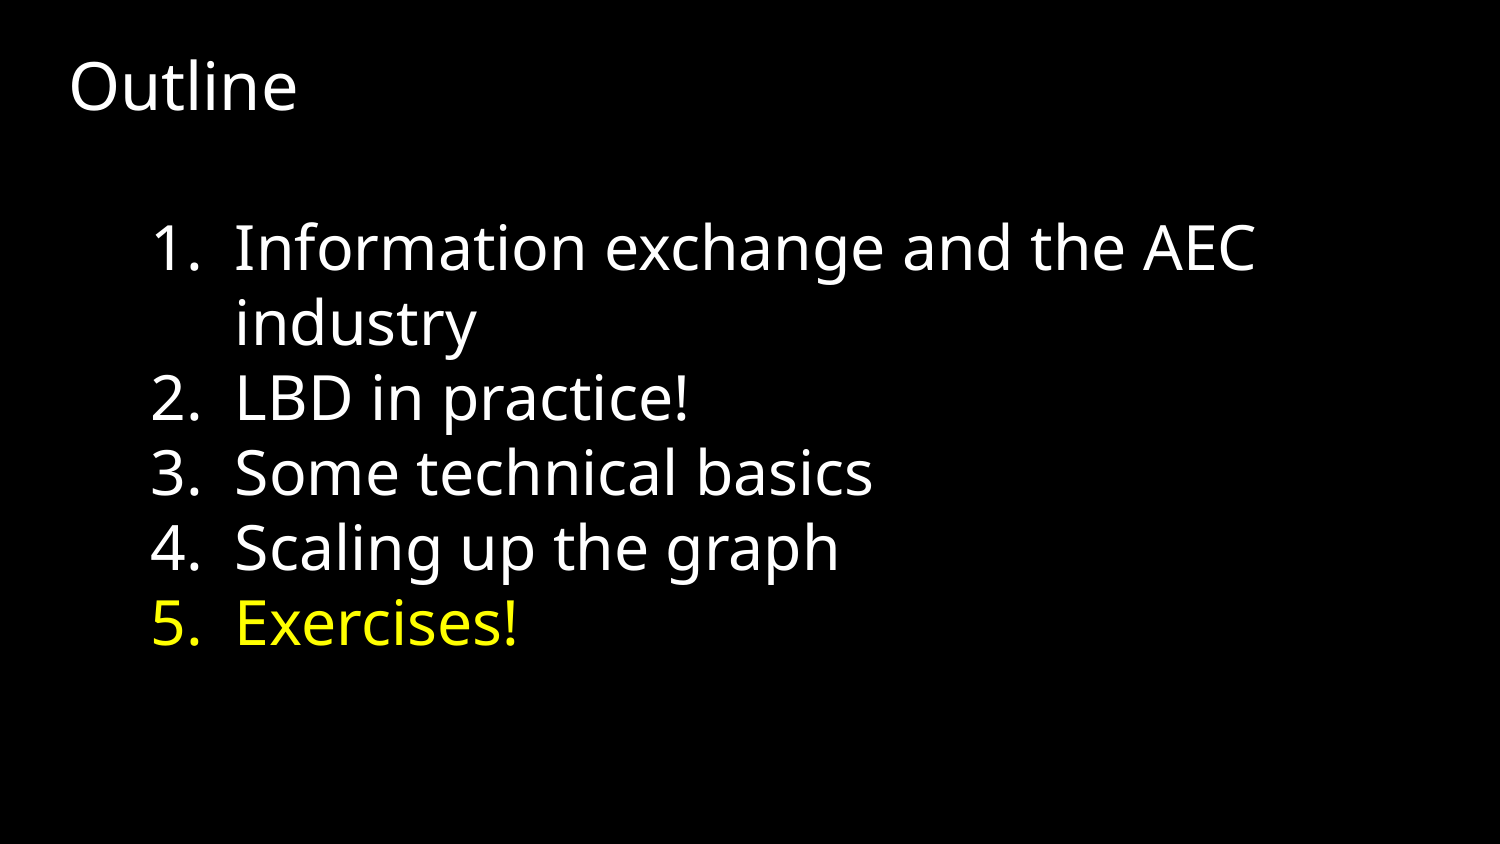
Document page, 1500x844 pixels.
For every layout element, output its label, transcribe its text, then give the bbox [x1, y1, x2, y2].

text_box Outline [53, 40, 1500, 127]
text_box Information exchange and the AEC industry LBD in practice! Some technical basics Scaling up the graph Exercises! [135, 200, 1459, 665]
